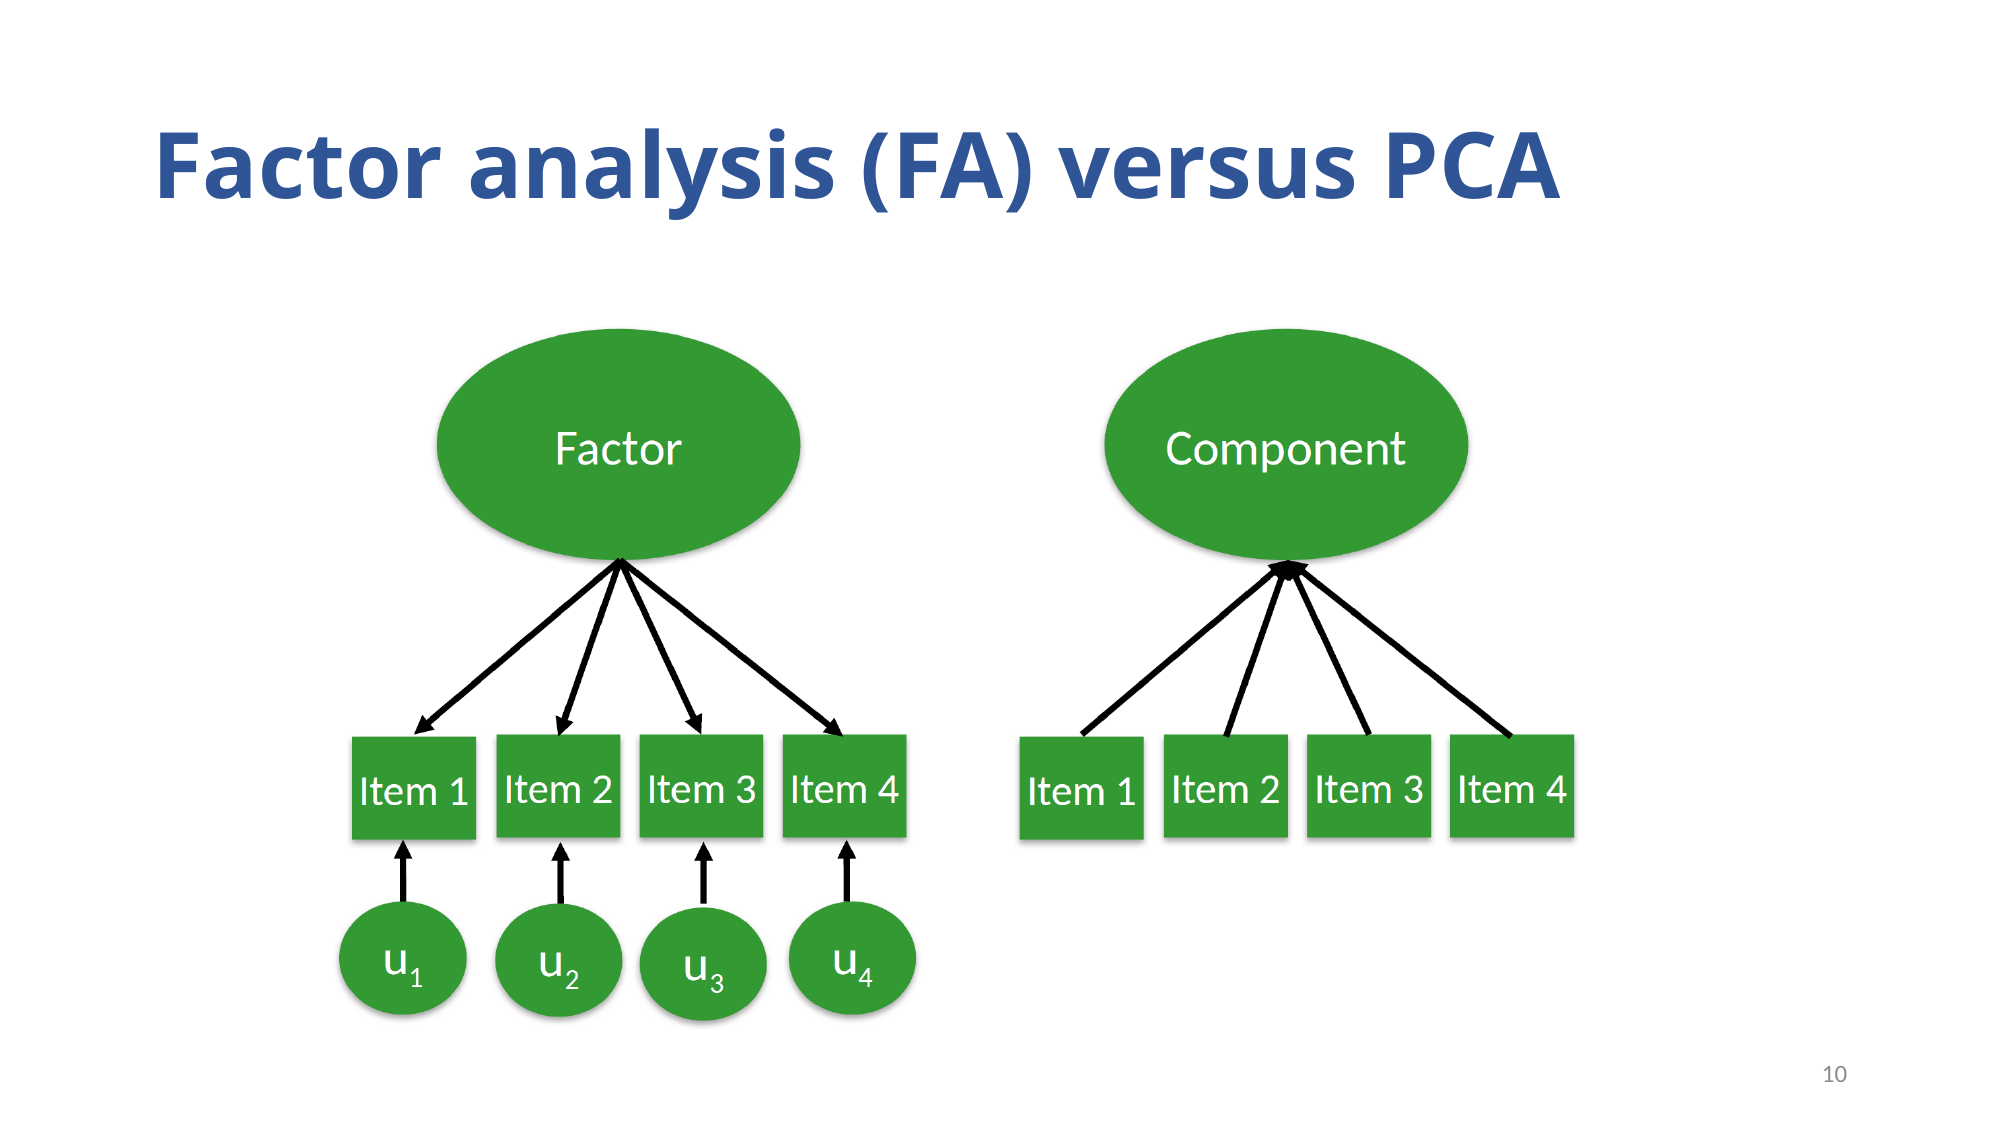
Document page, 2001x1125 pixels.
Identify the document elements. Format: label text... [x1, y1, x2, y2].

picture [314, 301, 1586, 1029]
slide_number 10 [1412, 1042, 1863, 1103]
title Factor analysis (FA) versus PCA [137, 59, 1863, 278]
